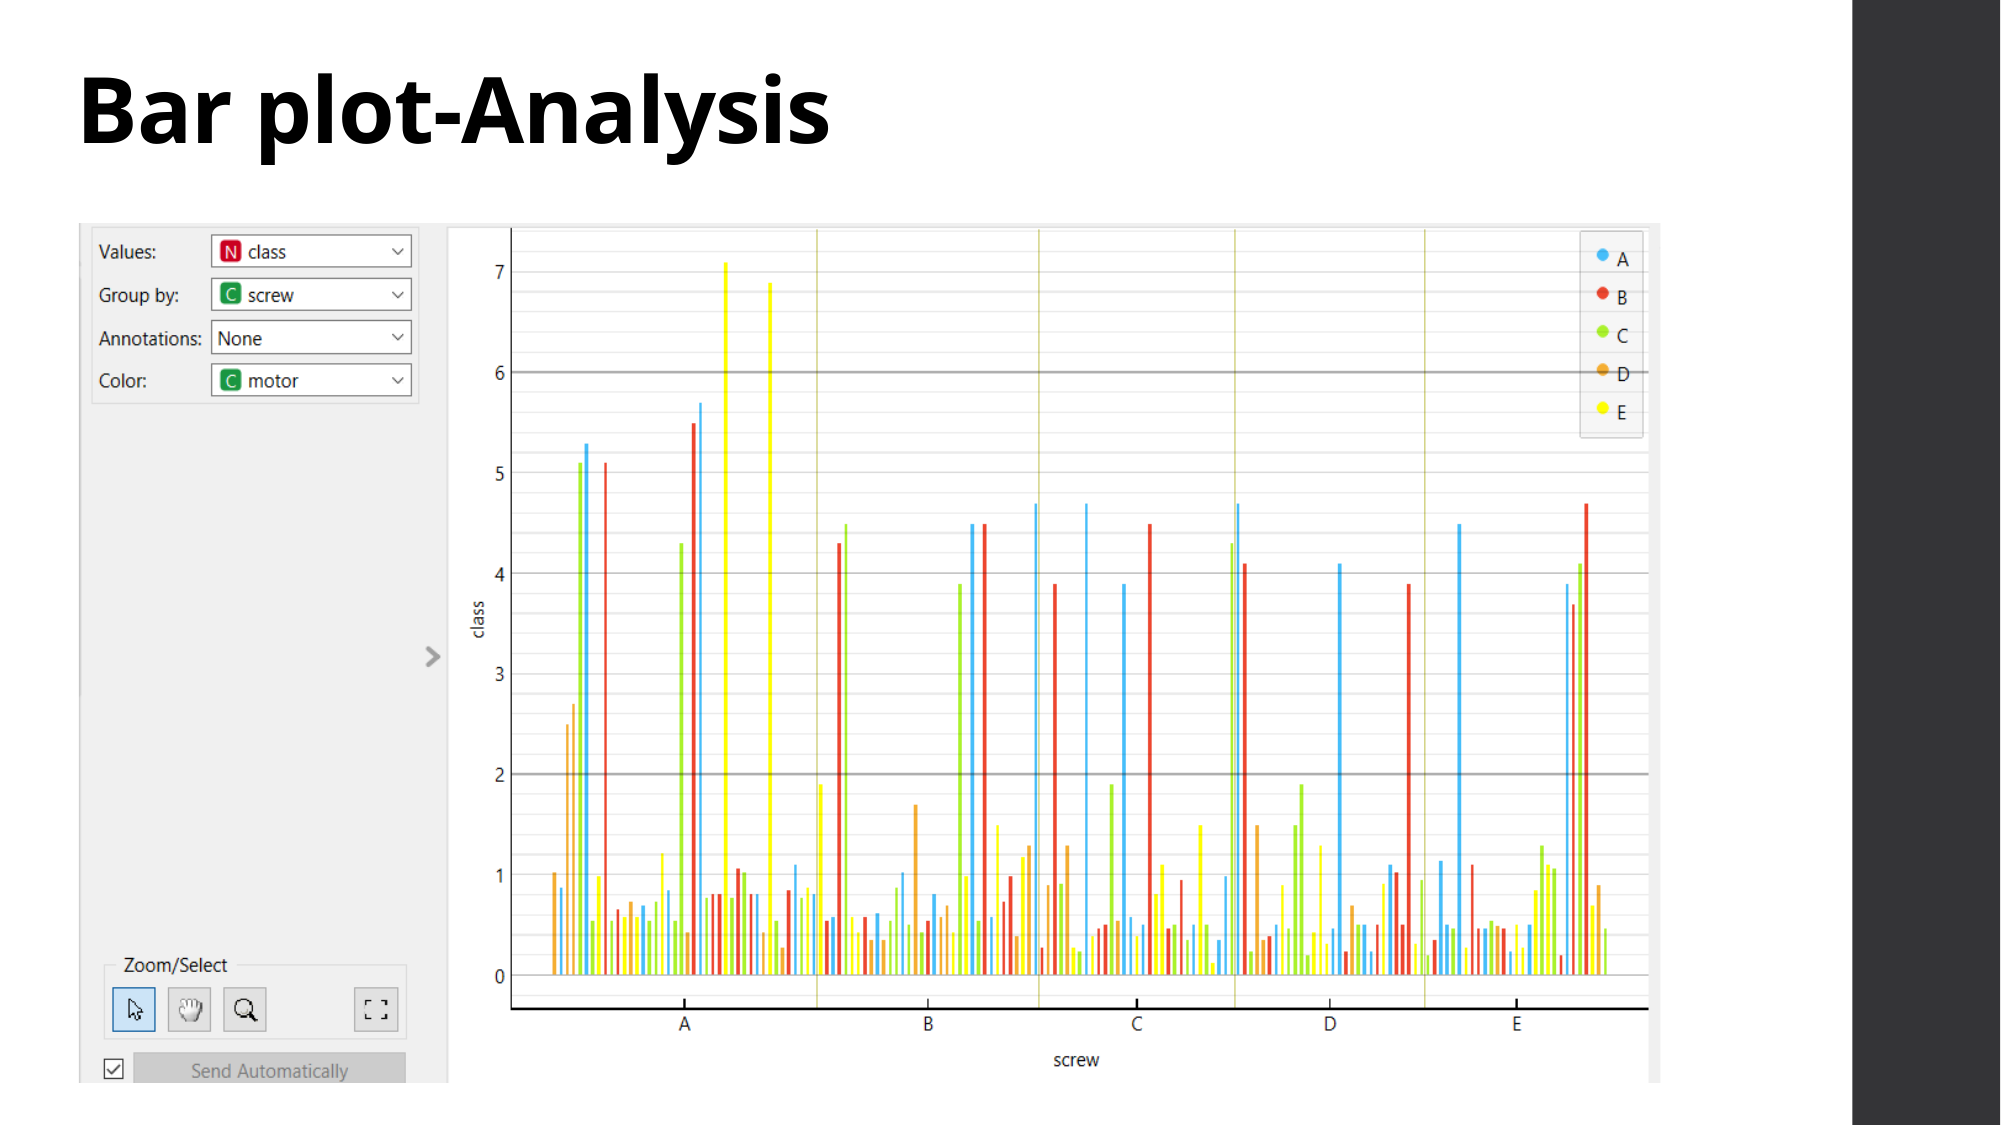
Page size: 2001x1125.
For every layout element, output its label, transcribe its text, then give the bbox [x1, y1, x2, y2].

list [78, 223, 1661, 1084]
title Bar plot-Analysis [61, 0, 1787, 171]
